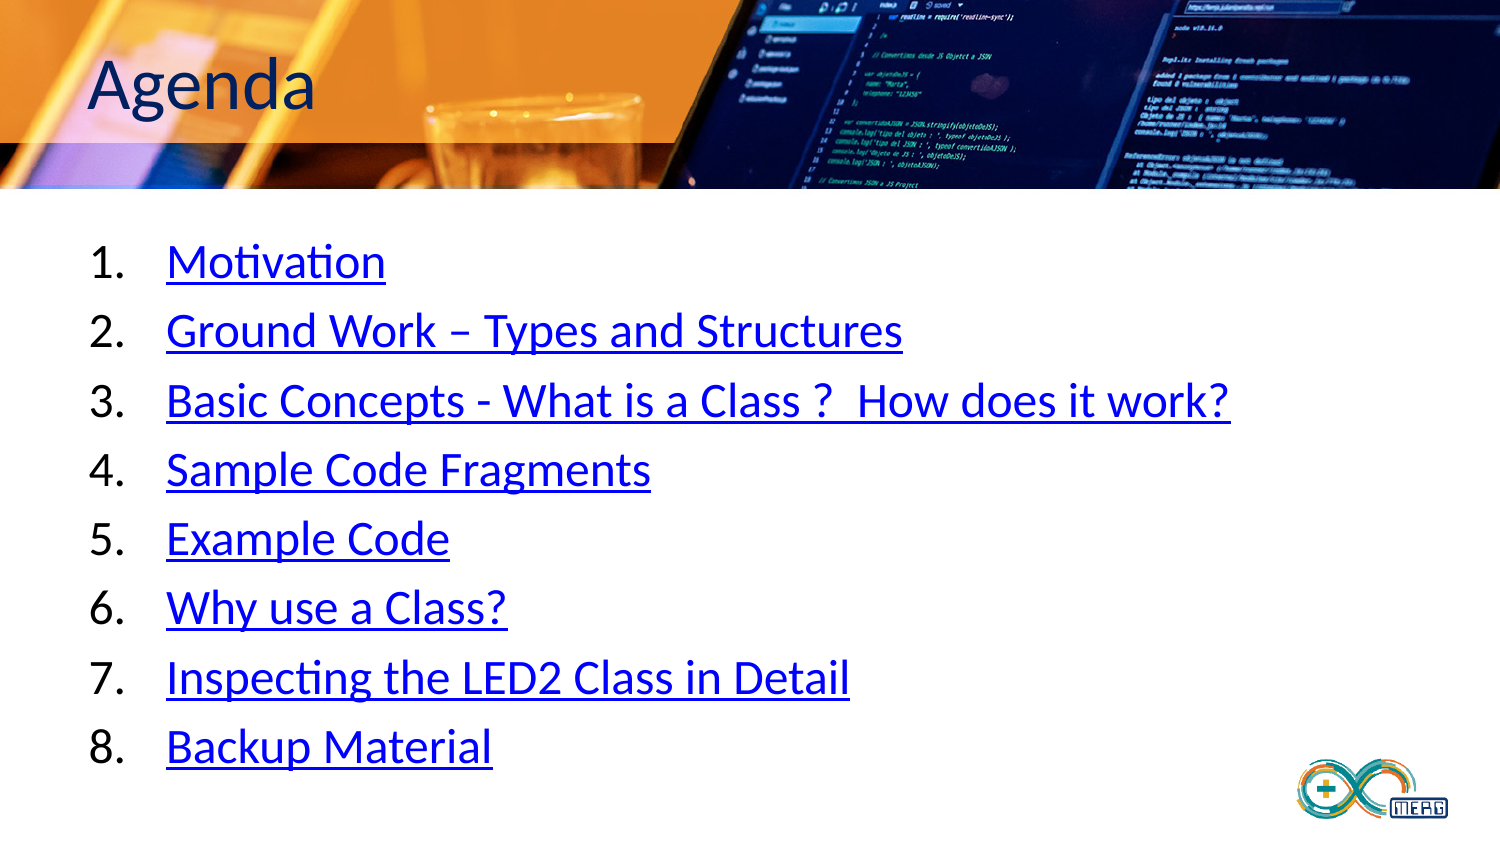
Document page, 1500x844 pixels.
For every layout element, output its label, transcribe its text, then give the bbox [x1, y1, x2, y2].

title Agenda [72, 16, 1425, 142]
picture [0, 0, 1500, 844]
list Motivation Ground Work – Types and Structures Basic Concepts - What is a Class ? How does it work? Sample Code Fragments Example Code Why use a Class? Inspecting the LED2 Class in Detail Backup Material [73, 221, 1427, 782]
